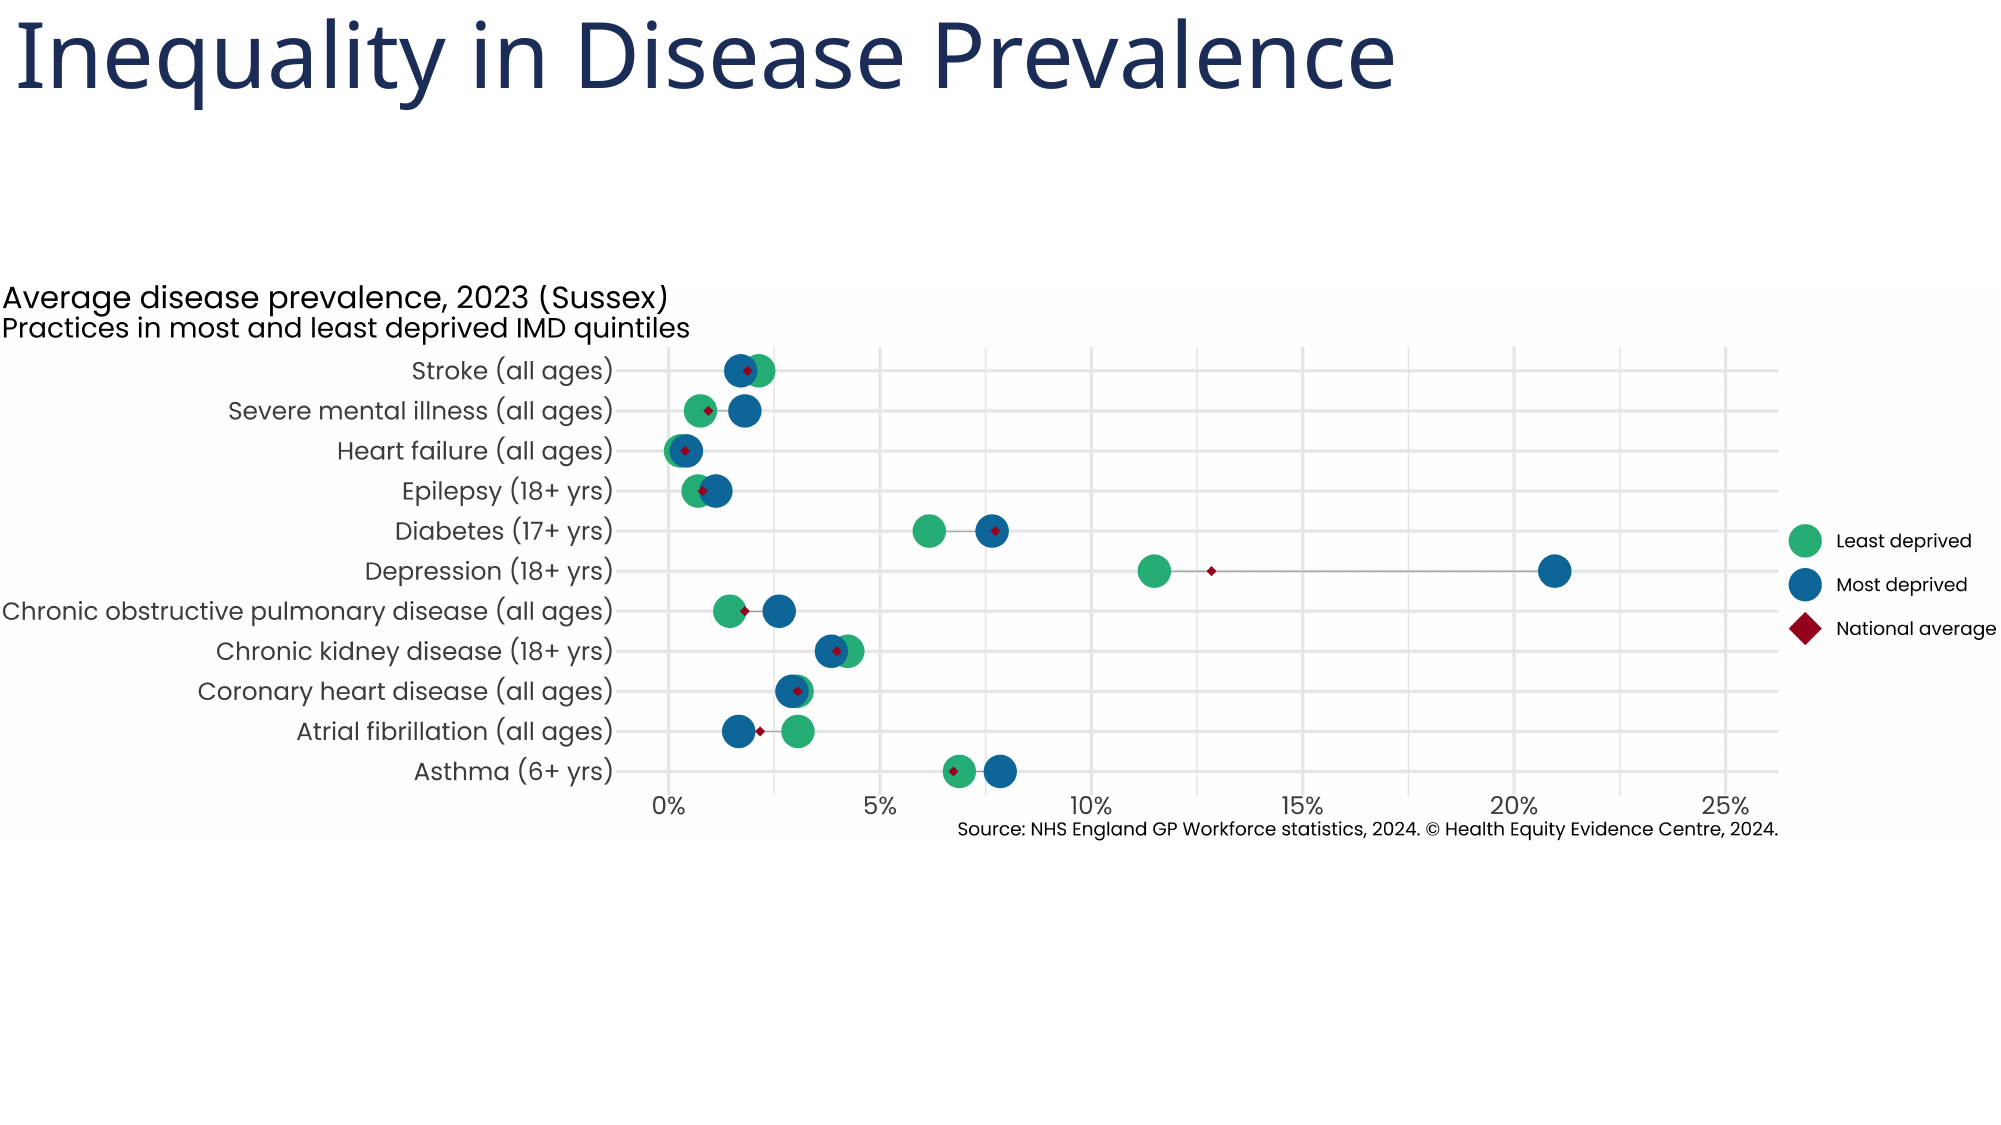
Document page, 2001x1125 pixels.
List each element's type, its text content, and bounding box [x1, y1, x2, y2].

title Inequality in Disease Prevalence [0, 0, 2000, 119]
picture [0, 284, 2000, 843]
